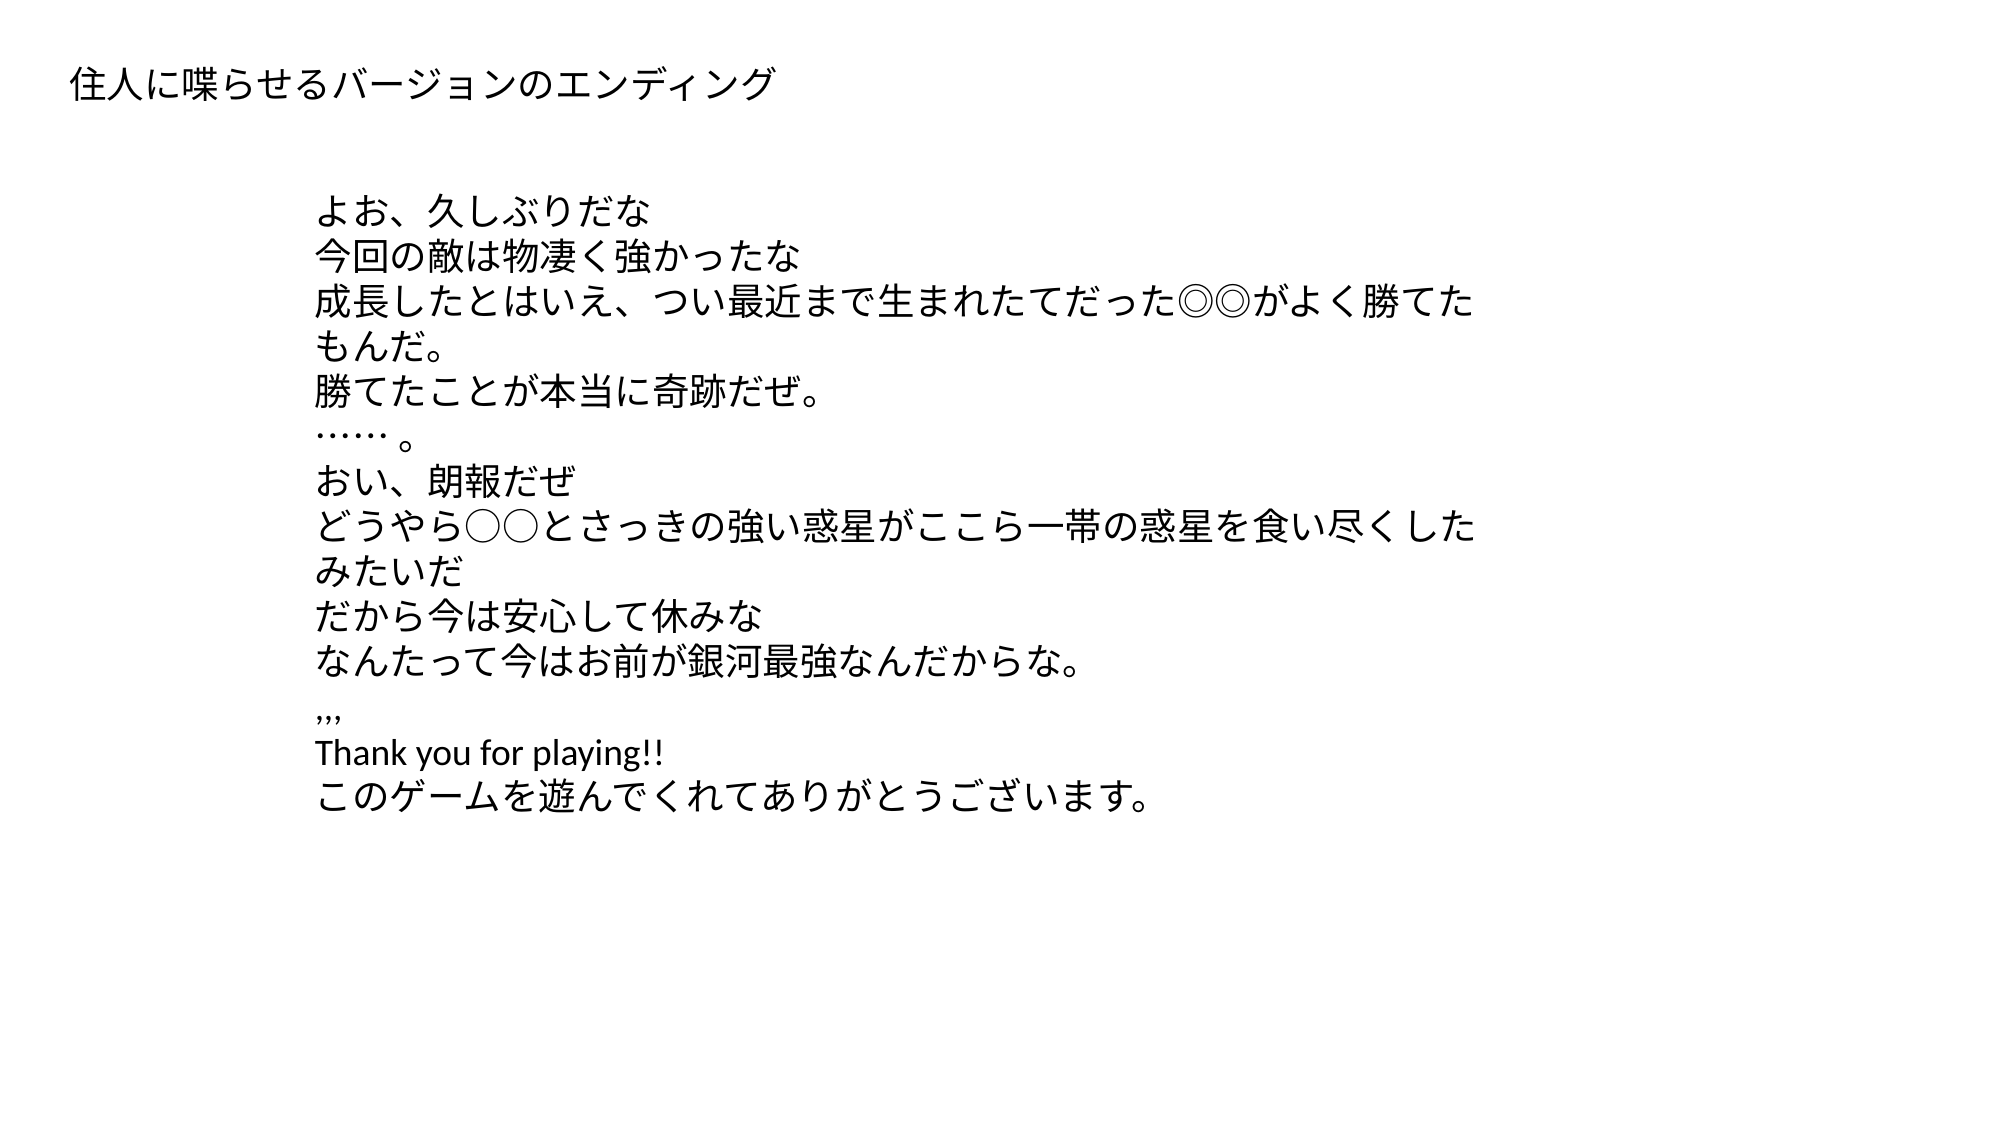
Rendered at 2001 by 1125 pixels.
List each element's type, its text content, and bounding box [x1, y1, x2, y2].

text_box よお、久しぶりだな 今回の敵は物凄く強かったな 成長したとはいえ、つい最近まで生まれたてだった◎◎がよく勝てたもんだ。 勝てたことが本当に奇跡だぜ。 ……。 おい、朗報だぜ どうやら○○とさっきの強い惑星がここら一帯の惑星を食い尽くしたみたいだ だから今は安心して休みな なんたって今はお前が銀河最強なんだからな。 ,,, Thank you for playing!! このゲームを遊んでくれてありがとうございます。 [300, 180, 1518, 915]
text_box 住人に喋らせるバージョンのエンディング [54, 53, 794, 114]
